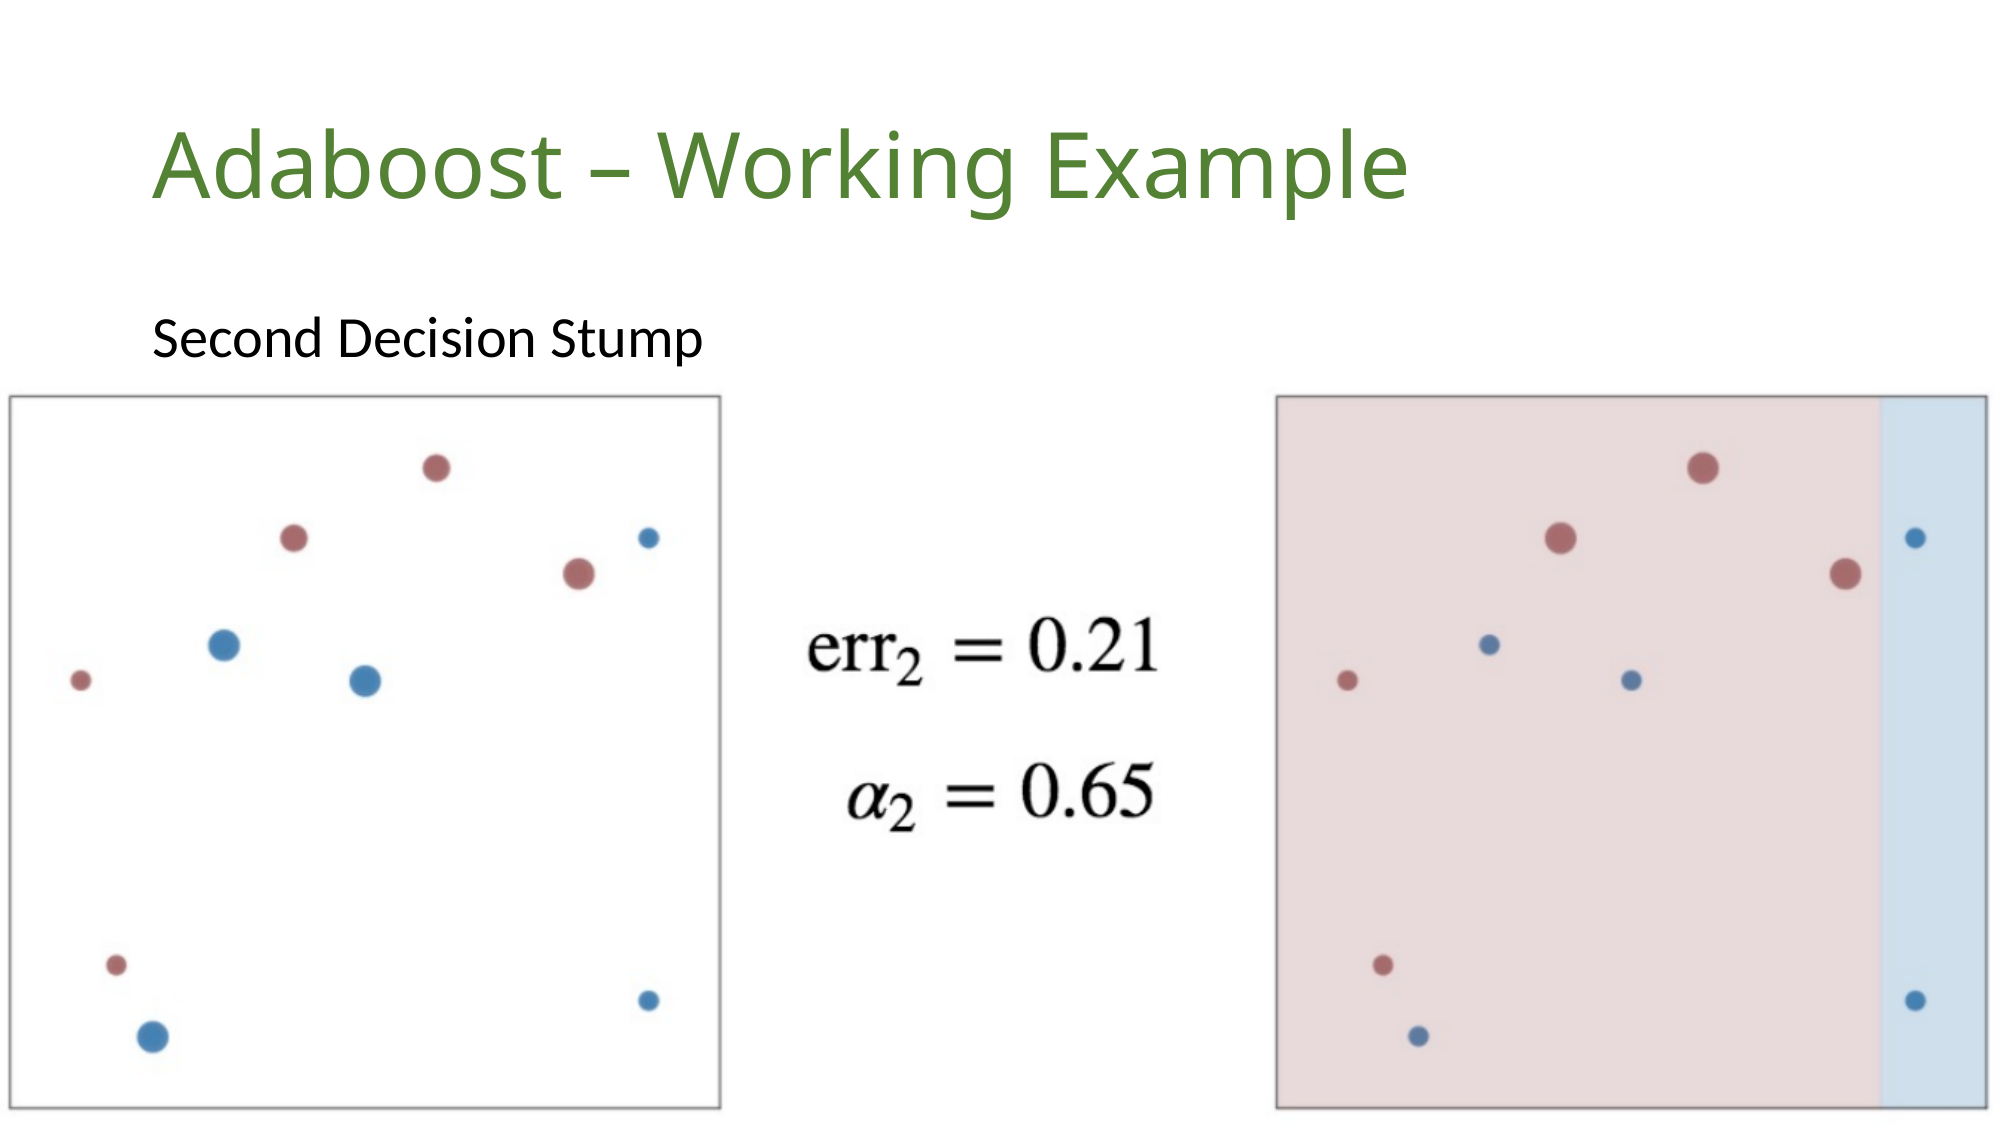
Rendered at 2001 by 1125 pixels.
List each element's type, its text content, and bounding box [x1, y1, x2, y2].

title Adaboost – Working Example [137, 59, 1863, 278]
list Second Decision Stump [137, 299, 1863, 387]
picture [0, 387, 2000, 1125]
